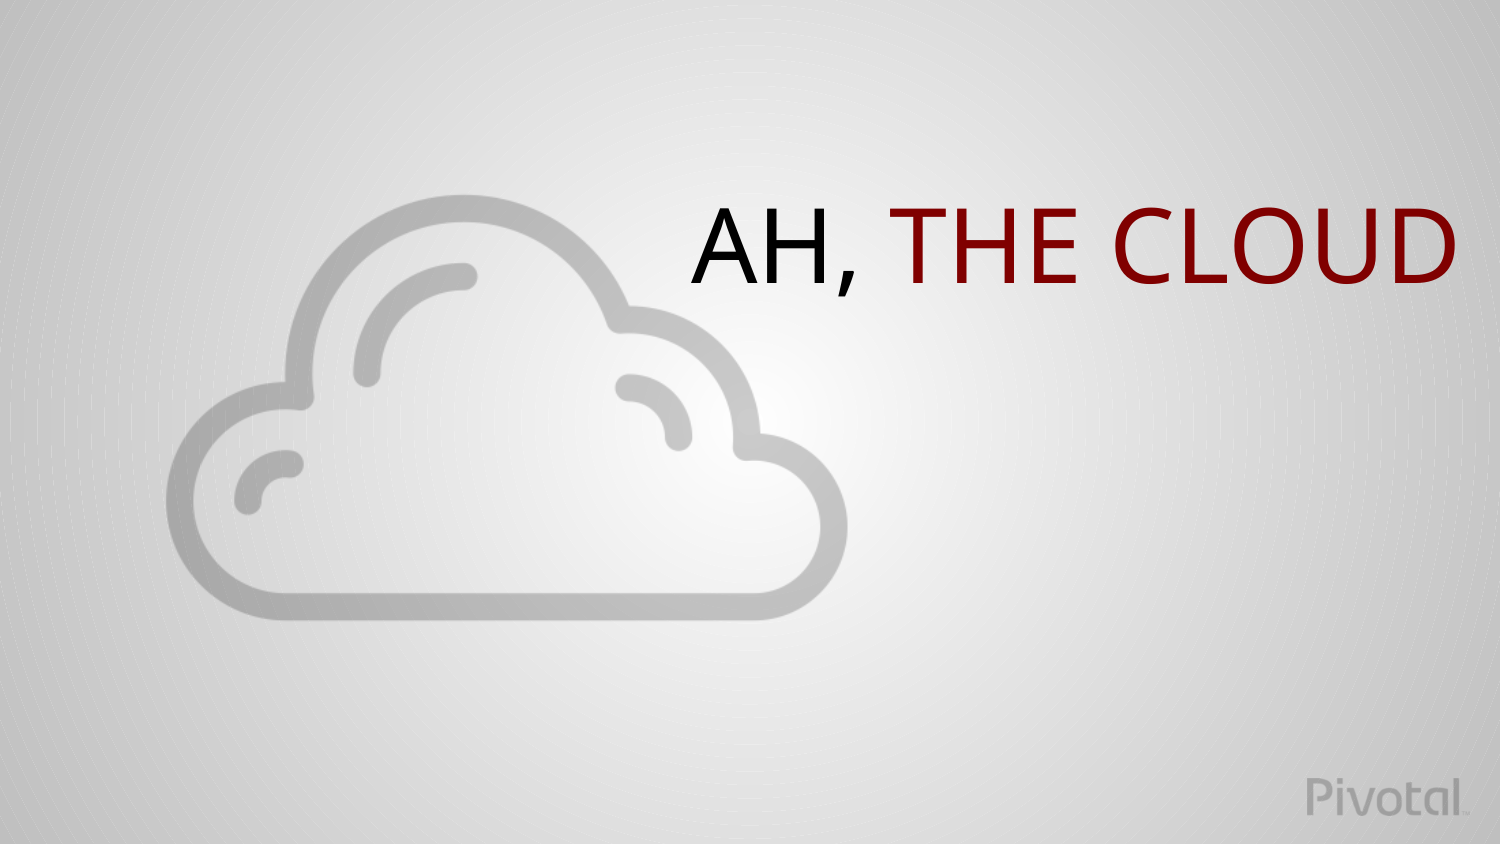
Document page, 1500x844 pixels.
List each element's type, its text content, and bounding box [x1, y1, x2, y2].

text_box AH, THE CLOUD [988, 171, 1477, 312]
picture [30, 0, 984, 827]
